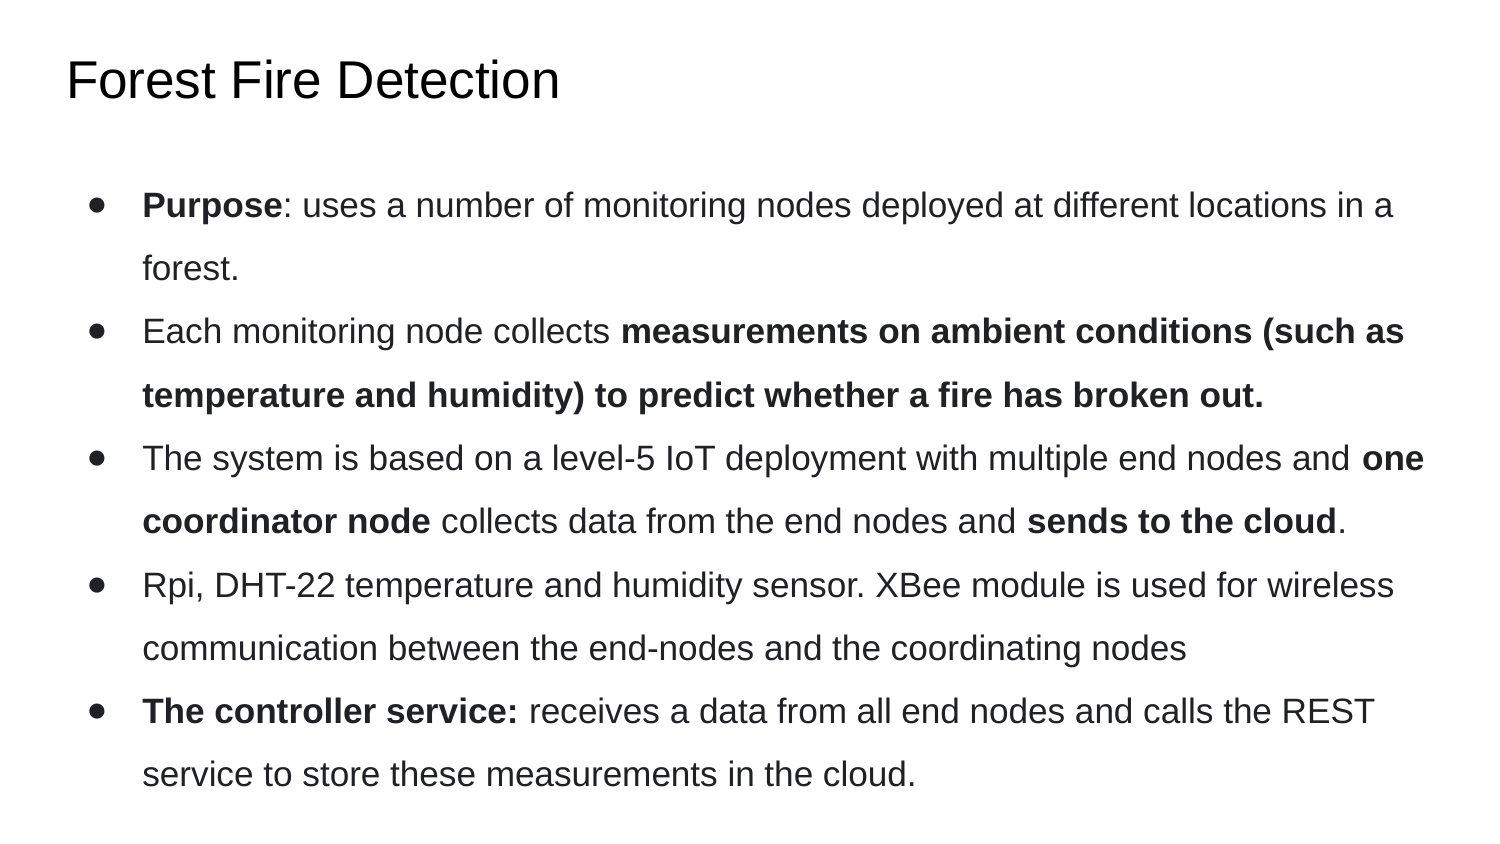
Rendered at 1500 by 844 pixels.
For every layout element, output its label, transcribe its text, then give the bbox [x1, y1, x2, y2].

title Forest Fire Detection [51, 30, 1449, 125]
list Purpose: uses a number of monitoring nodes deployed at different locations in a forest. Each monitoring node collects measurements on ambient conditions (such as temperature and humidity) to predict whether a fire has broken out. The system is based on a level-5 IoT deployment with multiple end nodes and one coordinator node collects data from the end nodes and sends to the cloud. Rpi, DHT-22 temperature and humidity sensor. XBee module is used for wireless communication between the end-nodes and the coordinating nodes The controller service: receives a data from all end nodes and calls the REST service to store these measurements in the cloud. [51, 145, 1449, 810]
